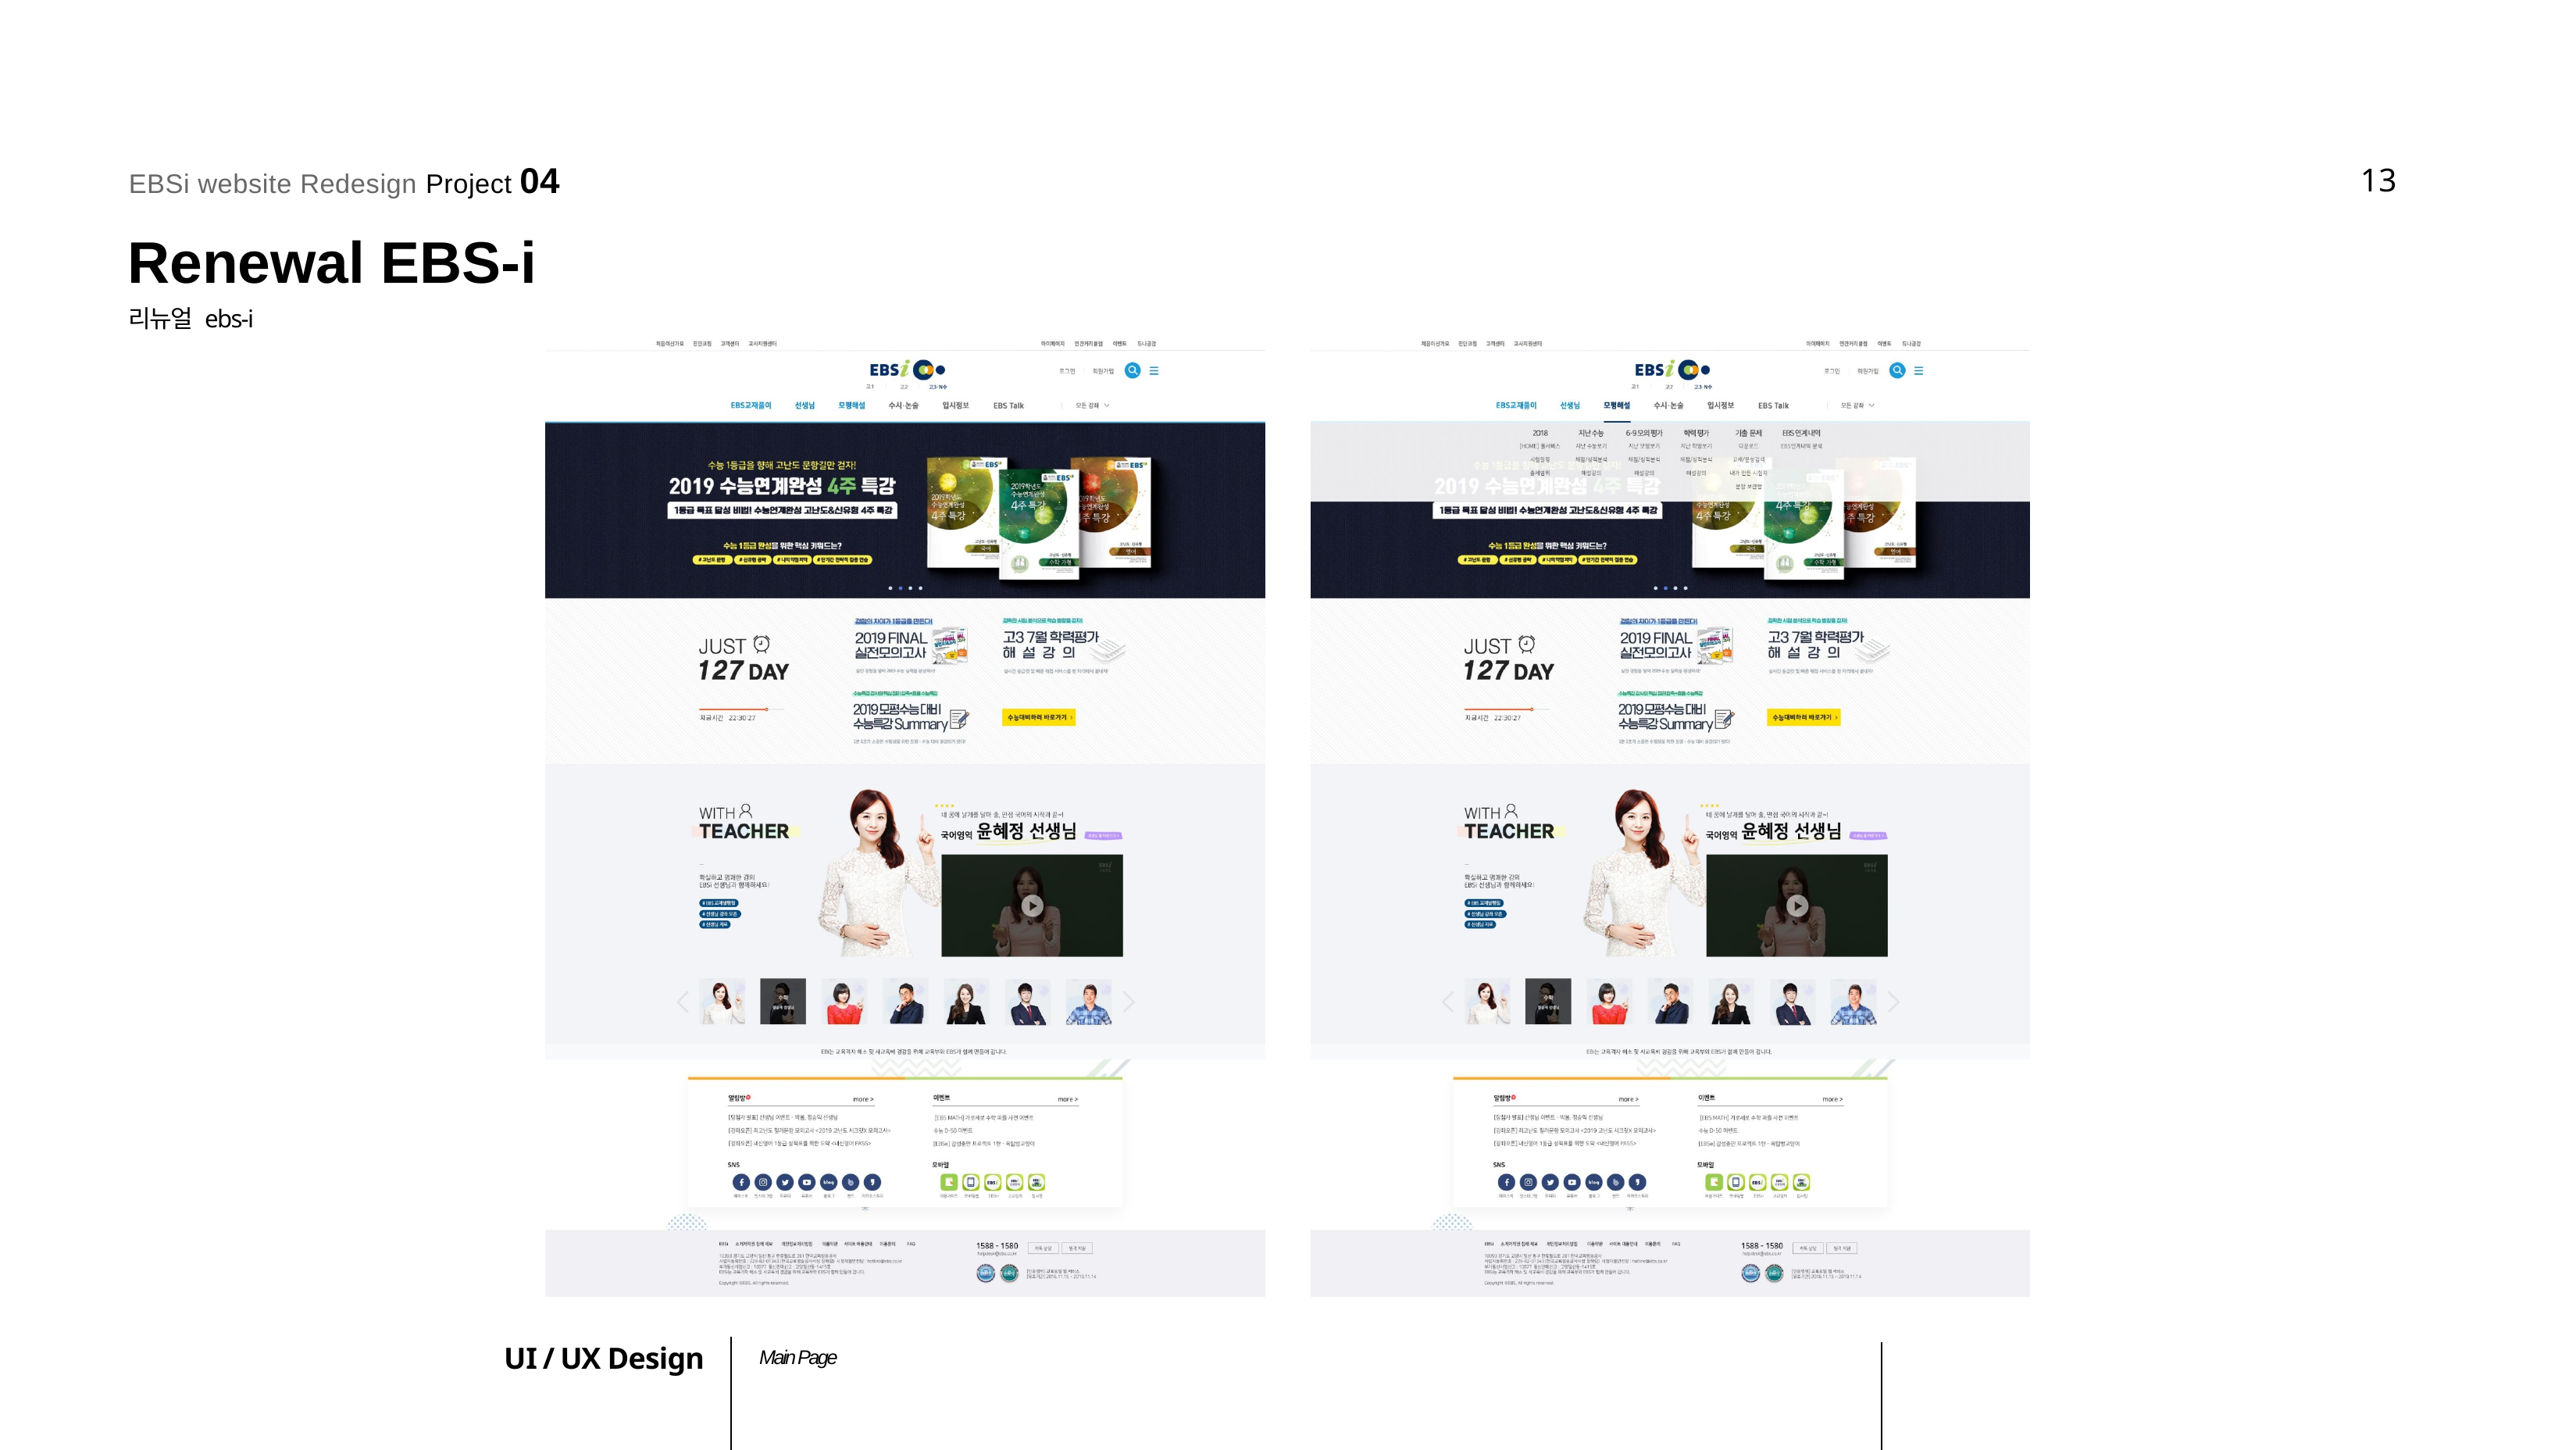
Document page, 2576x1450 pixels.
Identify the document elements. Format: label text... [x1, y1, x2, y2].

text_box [545, 321, 2031, 1297]
text_box Main Page [758, 1339, 987, 1370]
text_box 13 [2352, 158, 2397, 198]
text_box EBSi website Redesign Project 04 [127, 155, 637, 201]
text_box Renewal EBS-i 리뉴얼 ebs-i [126, 202, 556, 333]
text_box UI / UX Design [403, 1341, 705, 1376]
